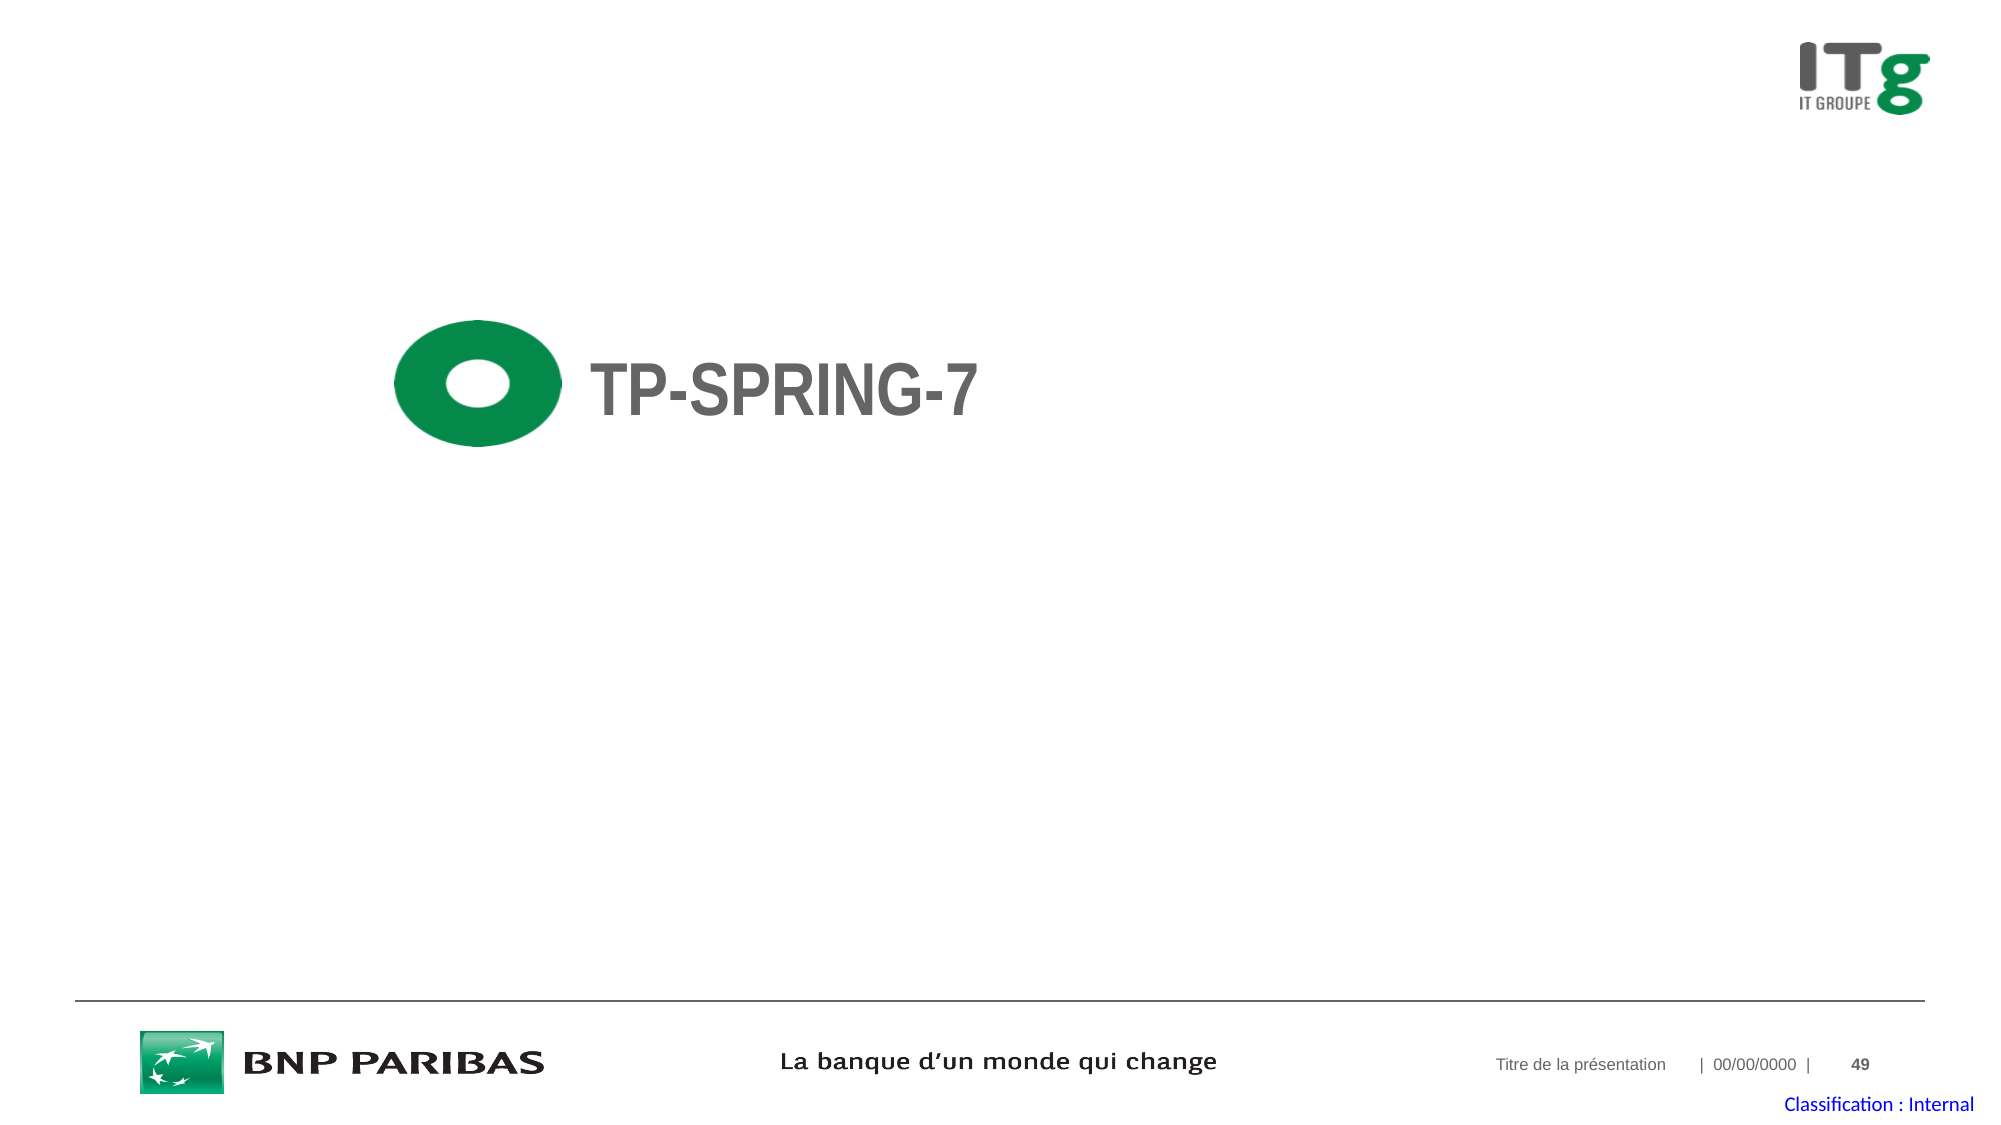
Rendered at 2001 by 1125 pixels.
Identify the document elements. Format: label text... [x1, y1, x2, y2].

slide_number 49 [1830, 1048, 1871, 1079]
picture [782, 1052, 1216, 1075]
picture [140, 1031, 544, 1094]
picture [394, 320, 562, 447]
footer Titre de la présentation [1225, 1048, 1667, 1079]
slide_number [1677, 1048, 1830, 1079]
picture [1800, 42, 1930, 115]
title tp-spring-7 [590, 354, 1804, 823]
